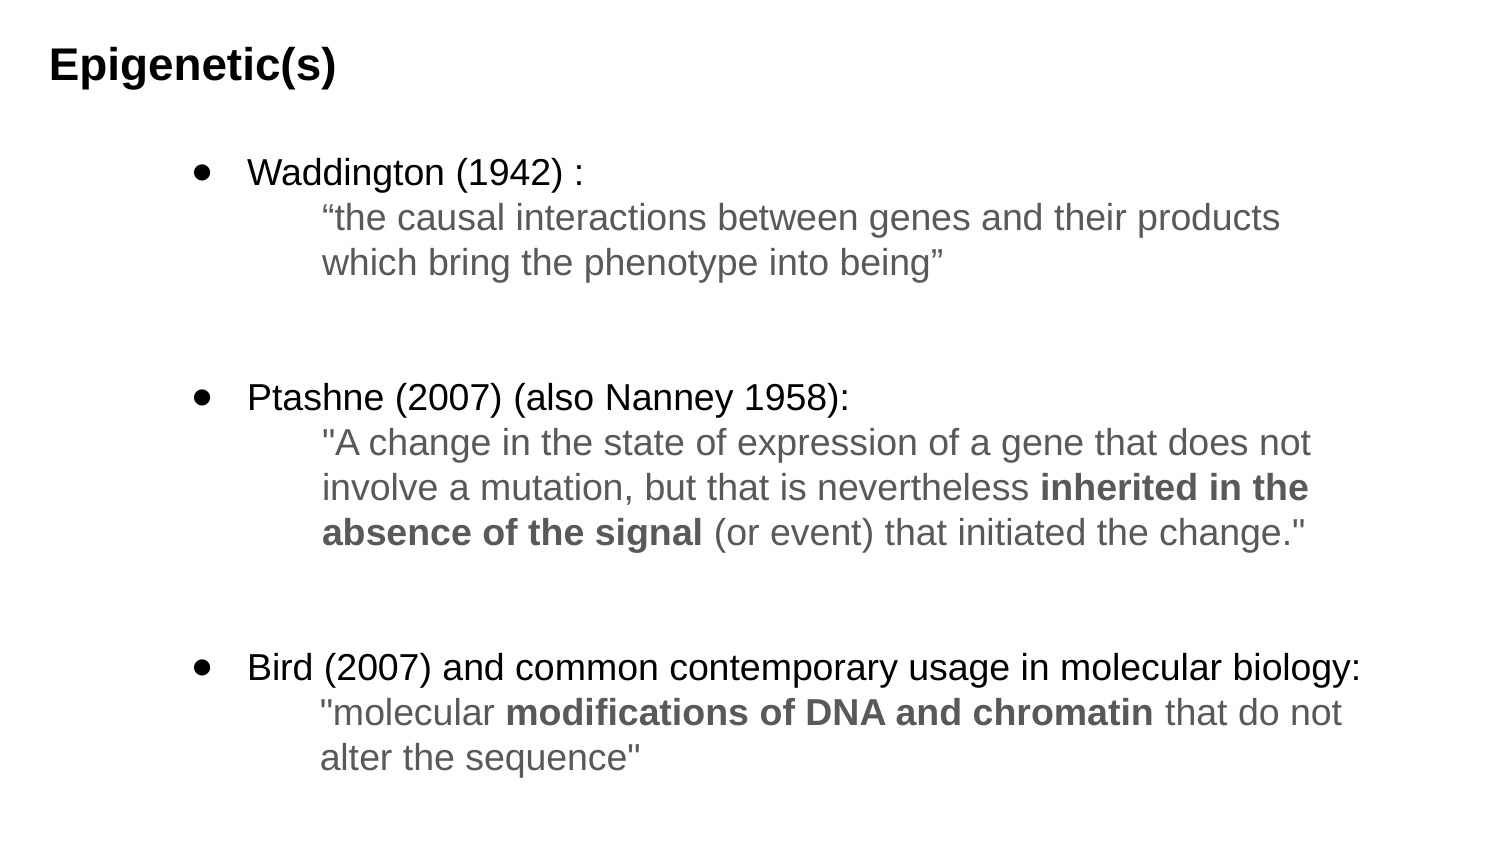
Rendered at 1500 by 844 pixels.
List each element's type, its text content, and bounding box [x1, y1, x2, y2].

text_box Epigenetic(s) [33, 19, 590, 105]
text_box Waddington (1942) : “the causal interactions between genes and their products which bring the phenotype into being” Ptashne (2007) (also Nanney 1958): "A change in the state of expression of a gene that does not involve a mutation, but that is nevertheless inherited in the absence of the signal (or event) that initiated the change." Bird (2007) and common contemporary usage in molecular biology: "molecular modifications of DNA and chromatin that do not alter the sequence" [157, 88, 1381, 794]
